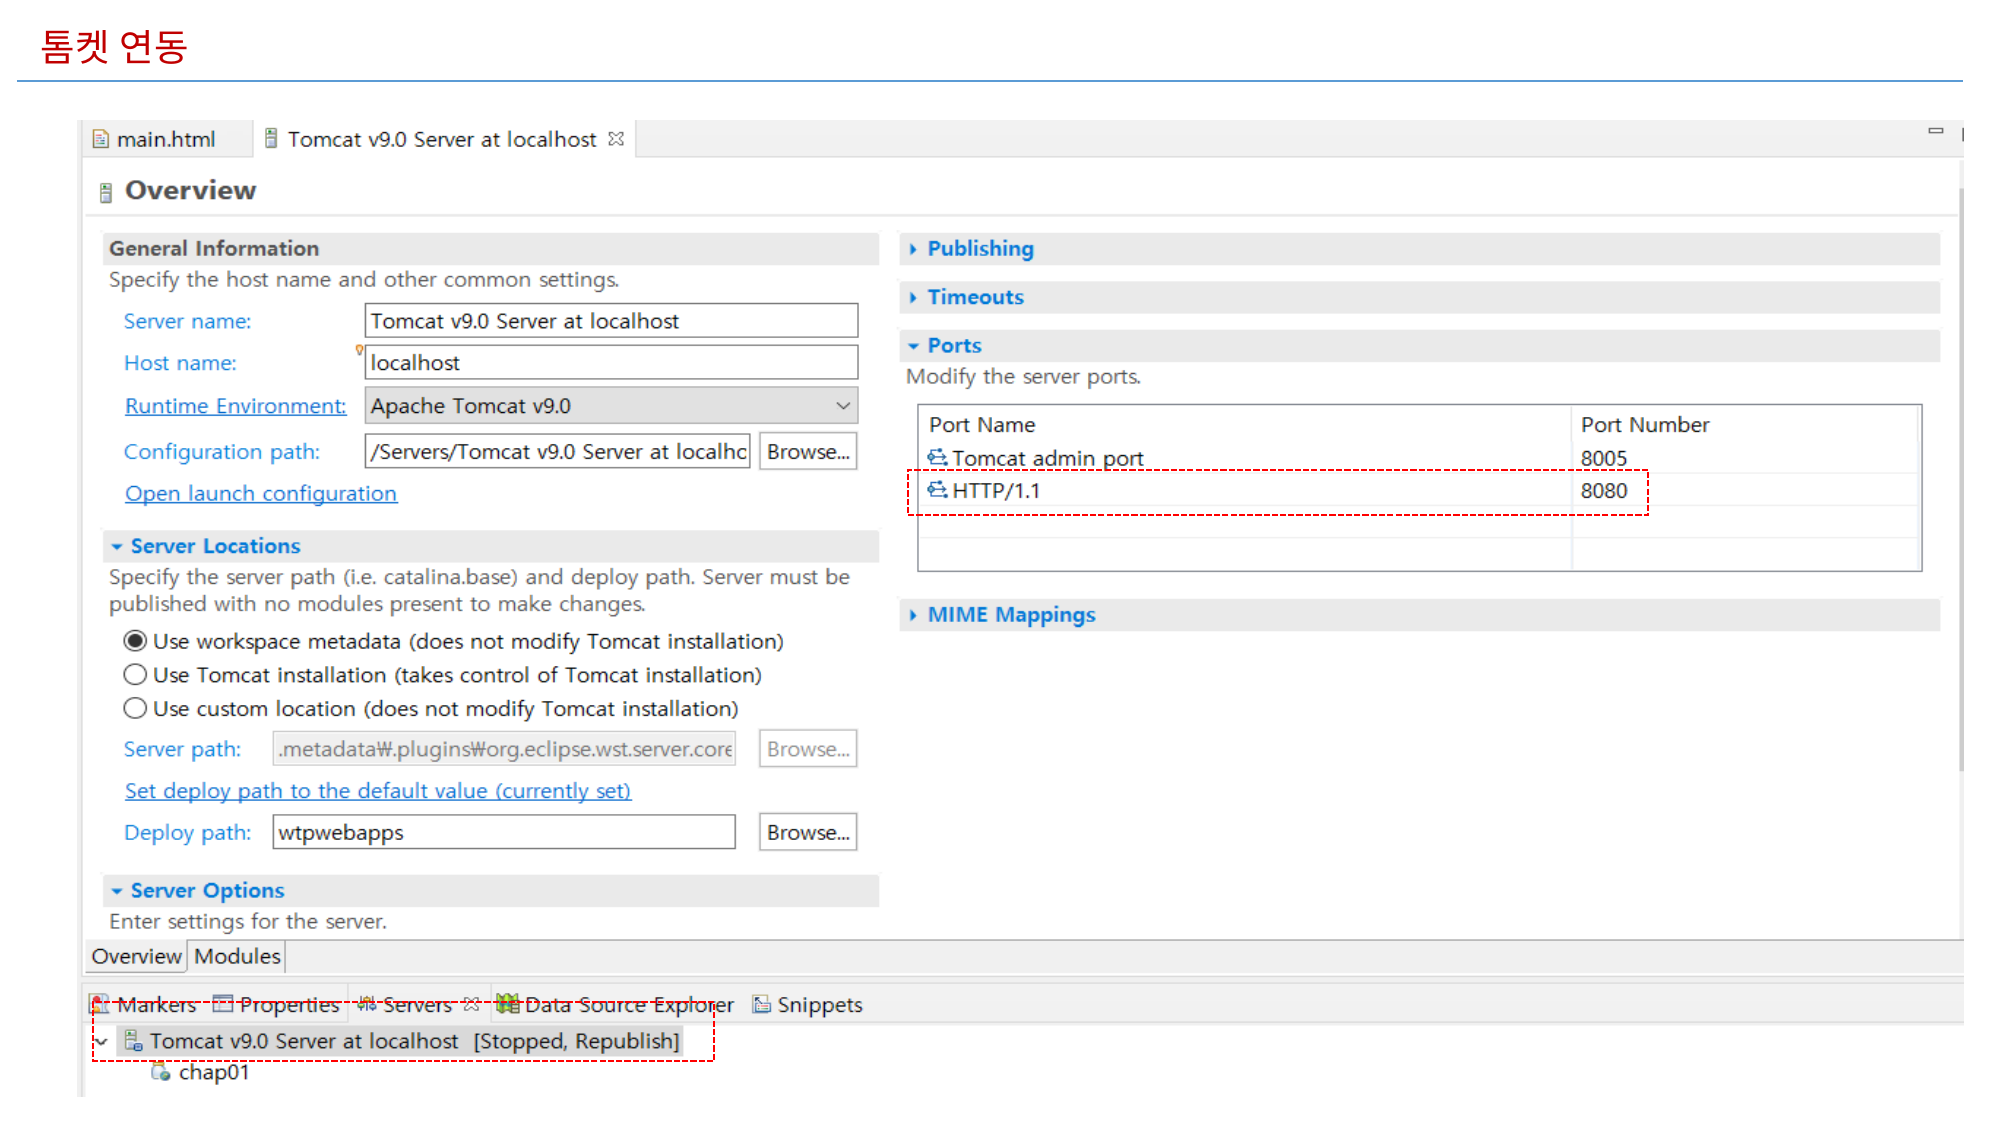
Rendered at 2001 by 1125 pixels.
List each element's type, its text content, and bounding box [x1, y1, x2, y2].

picture [77, 120, 1964, 1097]
text_box 톰켓 연동 [25, 16, 729, 77]
